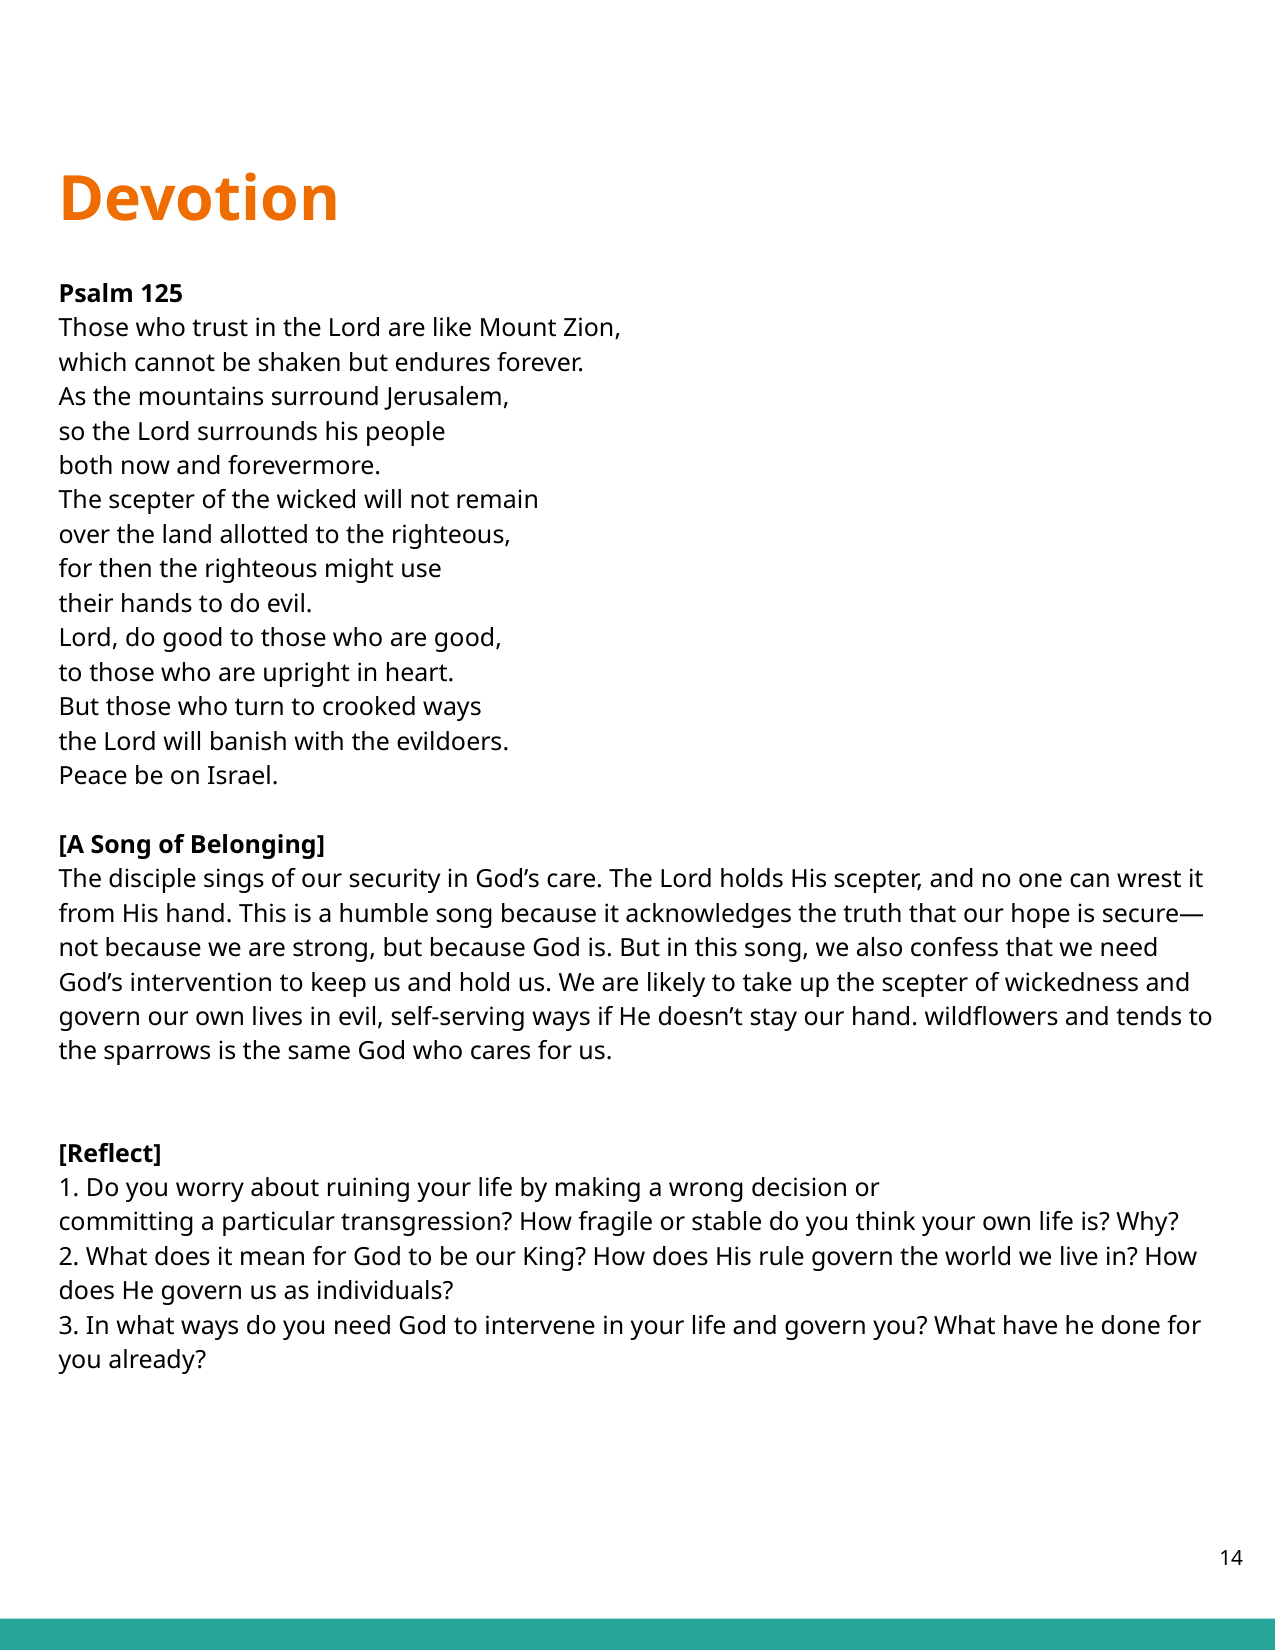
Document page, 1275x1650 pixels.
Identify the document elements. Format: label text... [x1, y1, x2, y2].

list Psalm 125 Those who trust in the Lord are like Mount Zion, which cannot be shaken but endures forever. As the mountains surround Jerusalem, so the Lord surrounds his people both now and forevermore. The scepter of the wicked will not remain over the land allotted to the righteous, for then the righteous might use their hands to do evil. Lord, do good to those who are good, to those who are upright in heart. But those who turn to crooked ways the Lord will banish with the evildoers. Peace be on Israel. [A Song of Belonging] The disciple sings of our security in God’s care. The Lord holds His scepter, and no one can wrest it from His hand. This is a humble song because it acknowledges the truth that our hope is secure—not because we are strong, but because God is. But in this song, we also confess that we need God’s intervention to keep us and hold us. We are likely to take up the scepter of wickedness and govern our own lives in evil, self-serving ways if He doesn’t stay our hand. wildflowers and tends to the sparrows is the same God who cares for us. [Reflect] 1. Do you worry about ruining your life by making a wrong decision or committing a particular transgression? How fragile or stable do you think your own life is? Why? 2. What does it mean for God to be our King? How does His rule govern the world we live in? How does He govern us as individuals? 3. In what ways do you need God to intervene in your life and govern you? What have he done for you already? [43, 257, 1232, 1564]
title Devotion [43, 142, 1232, 257]
slide_number 14 [1181, 1495, 1258, 1623]
